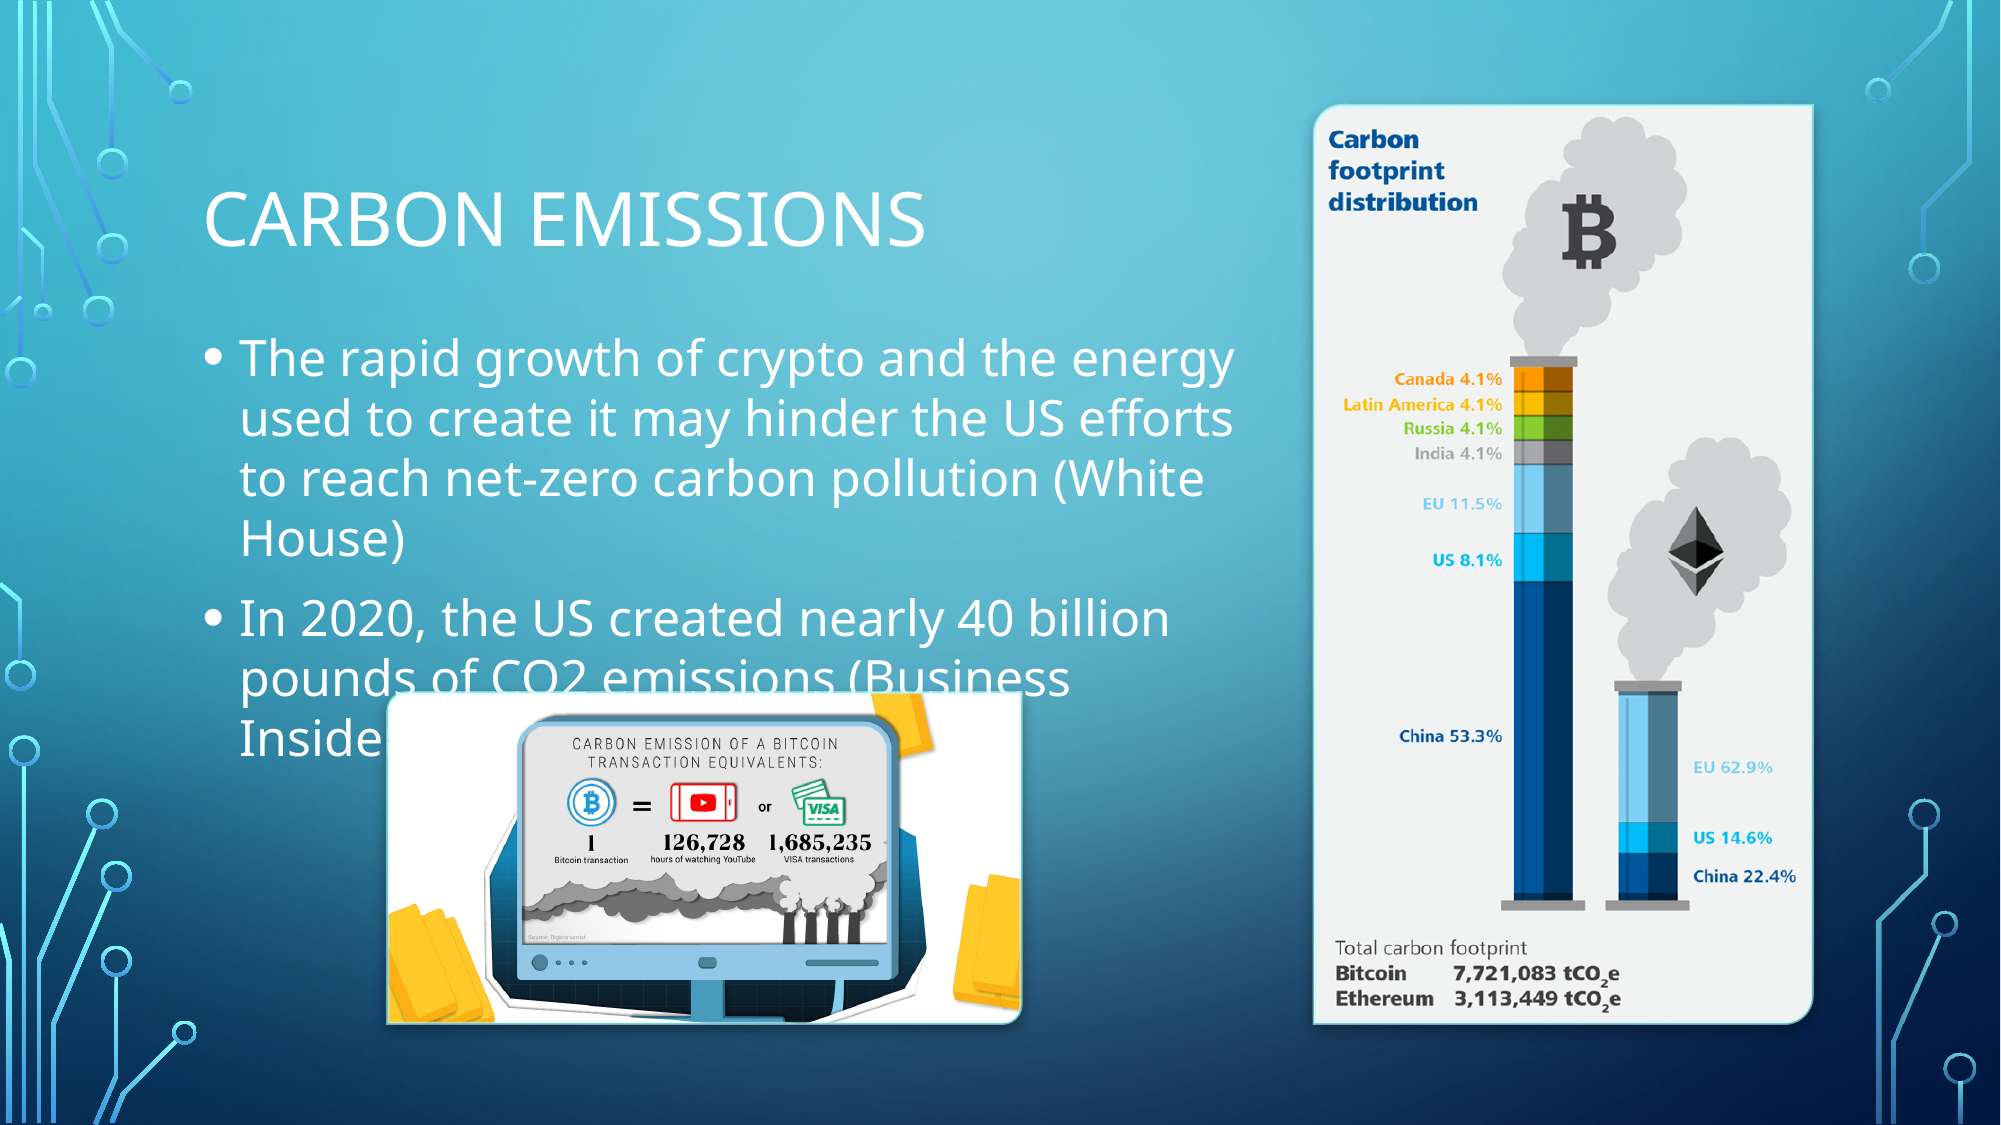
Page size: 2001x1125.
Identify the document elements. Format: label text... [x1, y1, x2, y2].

list The rapid growth of crypto and the energy used to create it may hinder the US efforts to reach net-zero carbon pollution (White House) In 2020, the US created nearly 40 billion pounds of CO2 emissions (Business Insider) [187, 318, 1278, 900]
picture [387, 692, 1022, 1024]
title Carbon emissions [187, 101, 1338, 344]
picture [1313, 105, 1813, 1024]
